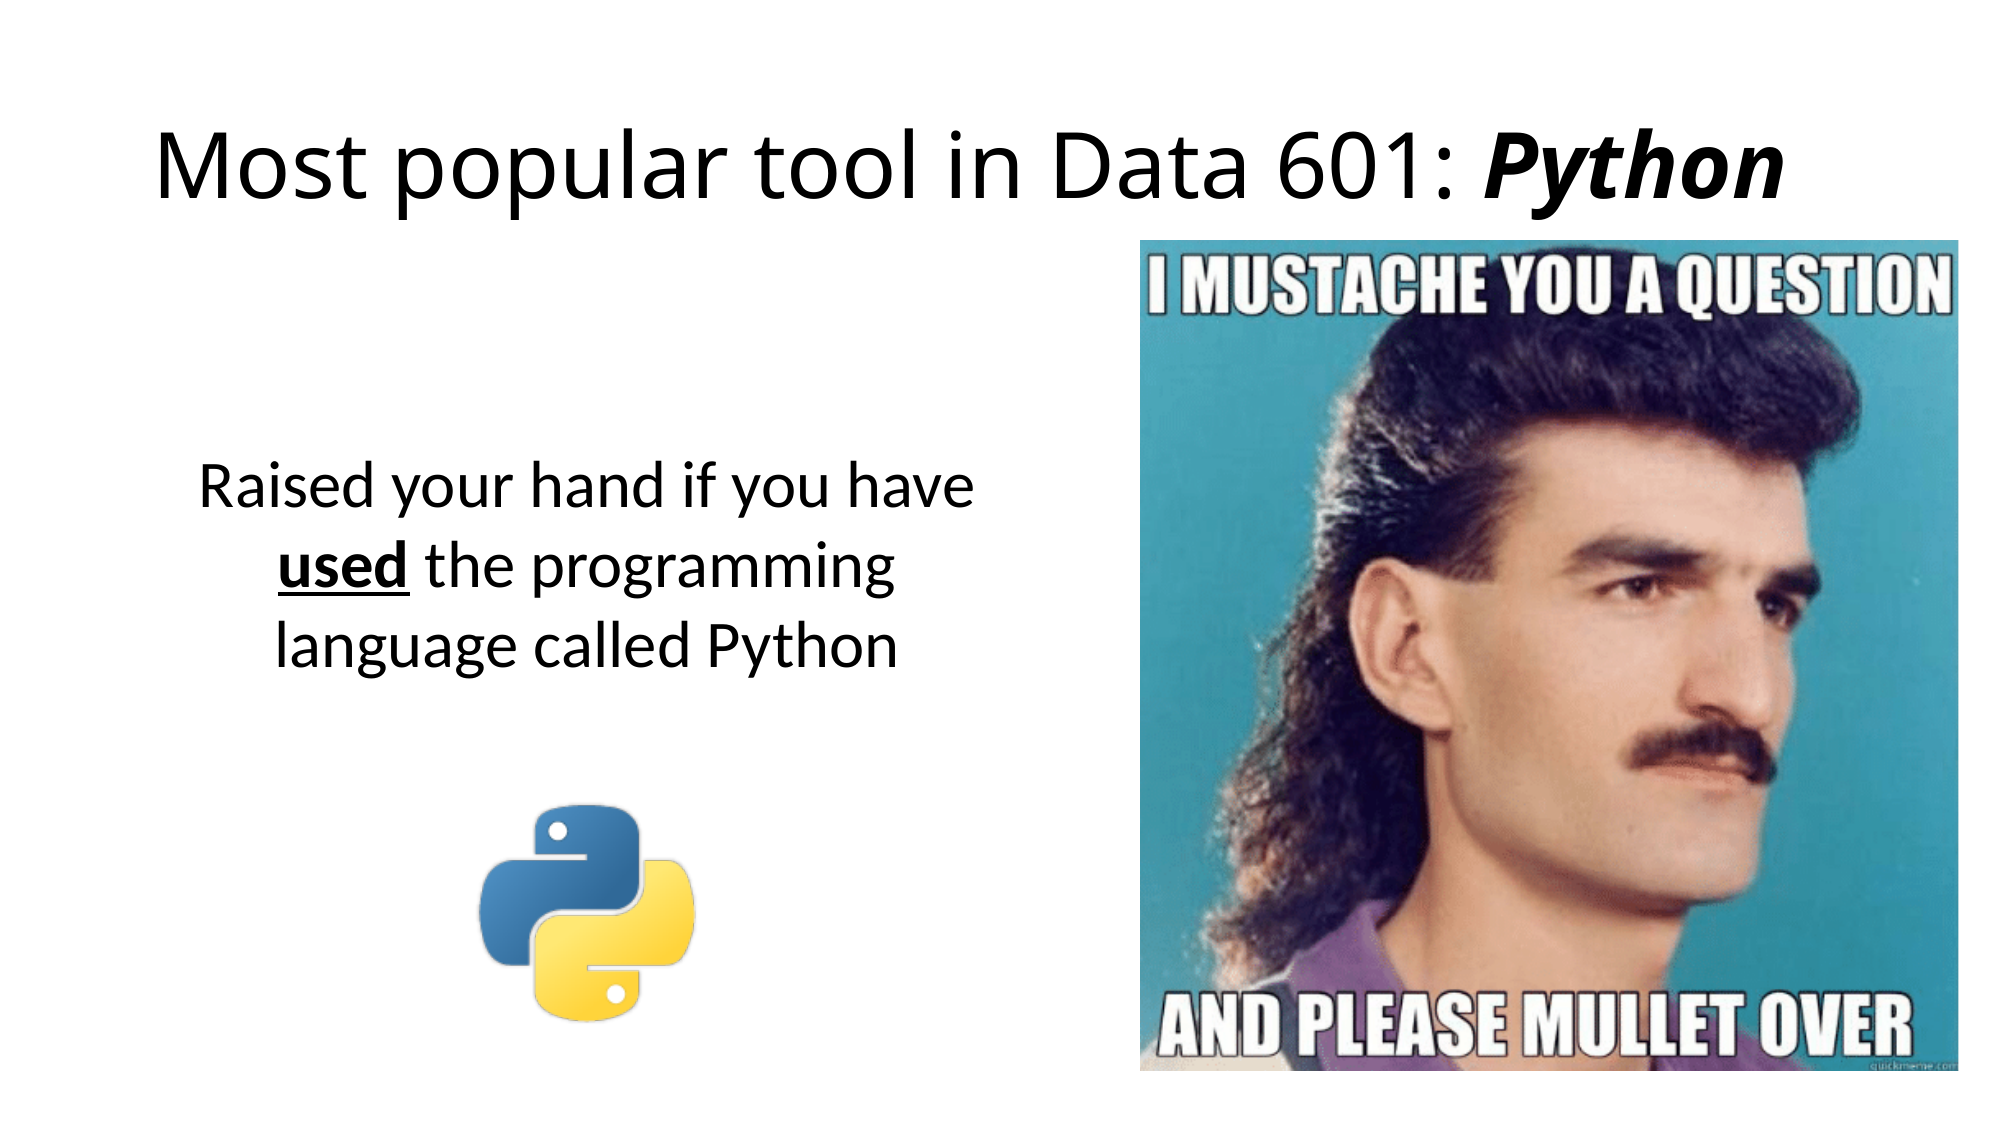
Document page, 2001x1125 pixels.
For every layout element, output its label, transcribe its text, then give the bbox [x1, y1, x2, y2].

picture [430, 757, 744, 1071]
picture [1139, 240, 1959, 1071]
text_box Raised your hand if you have used the programming language called Python [135, 433, 1039, 689]
title Most popular tool in Data 601: Python [137, 59, 1863, 278]
